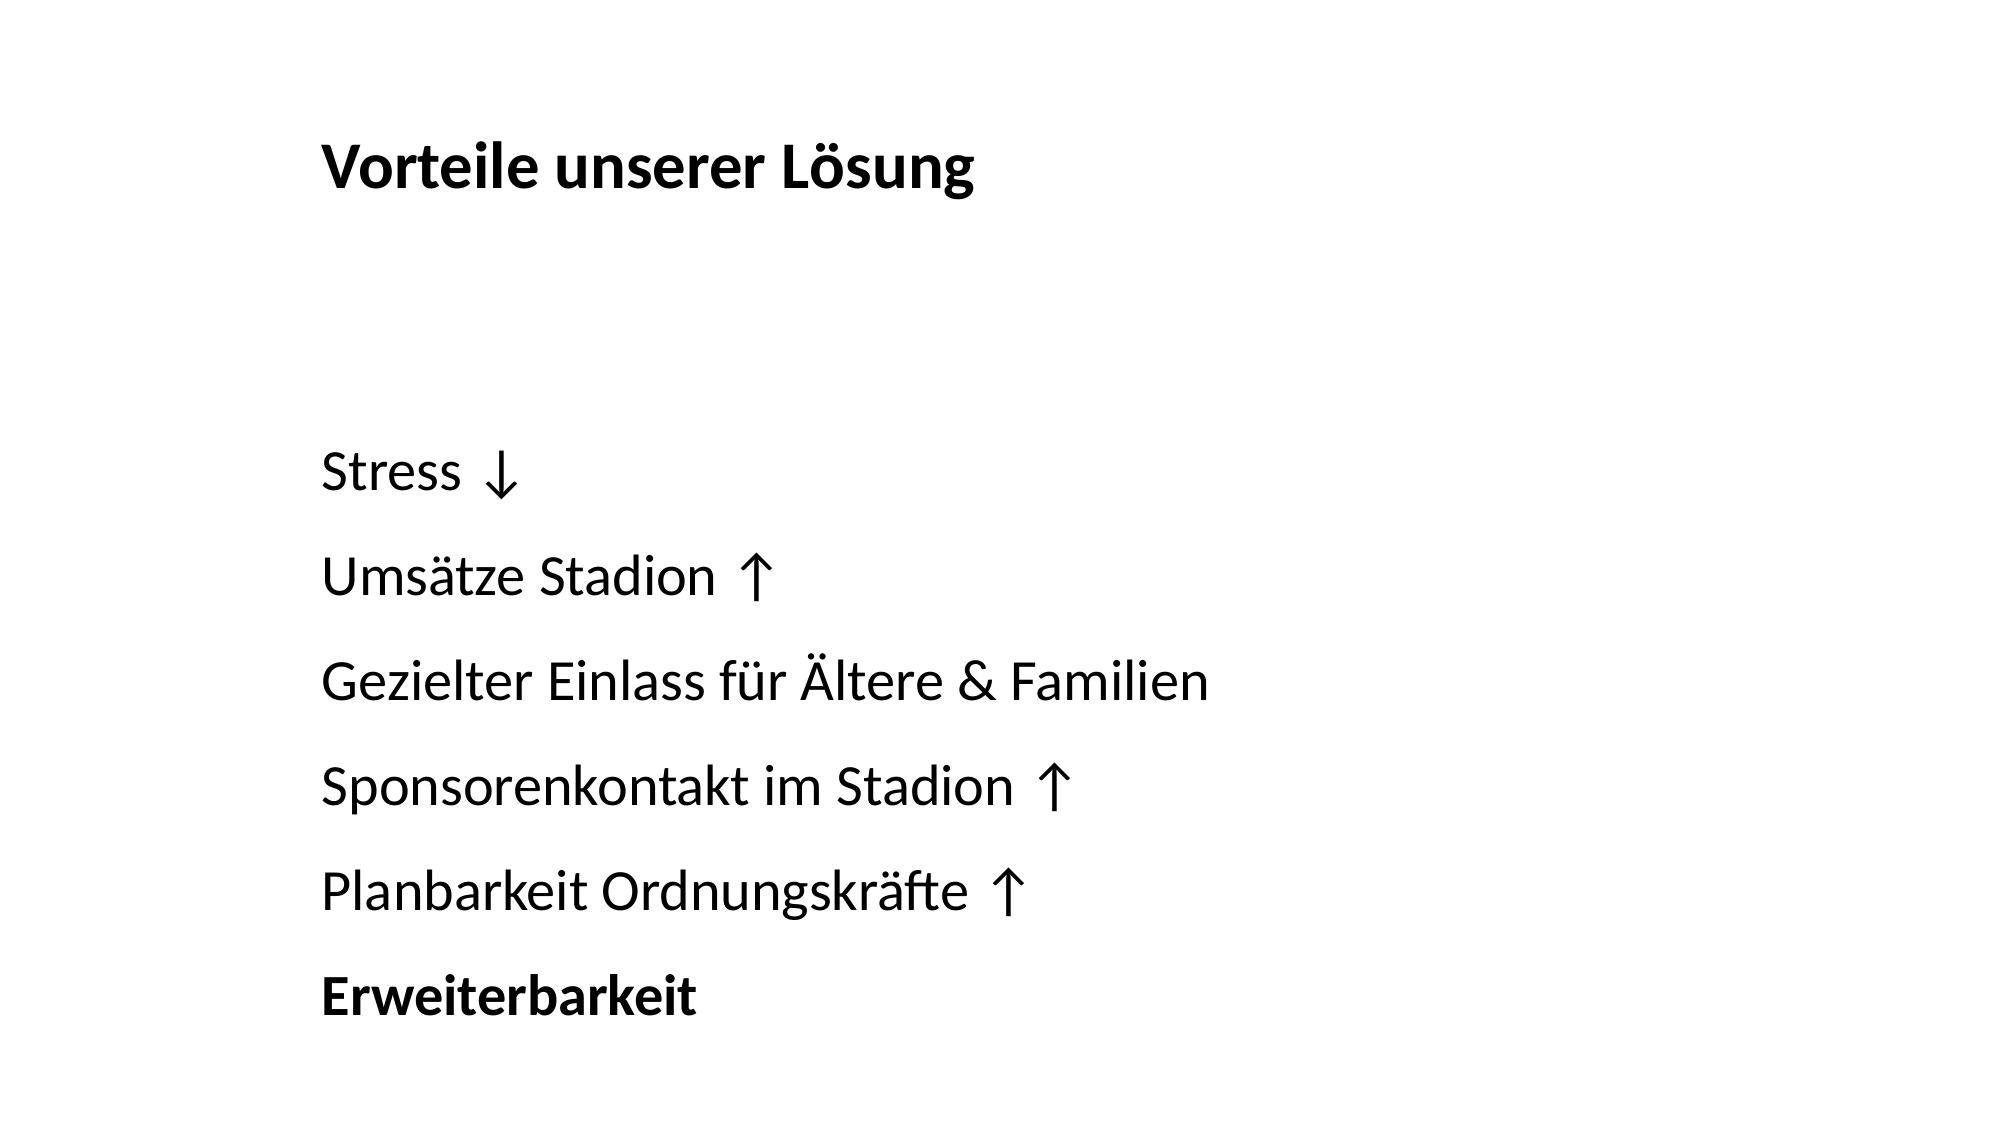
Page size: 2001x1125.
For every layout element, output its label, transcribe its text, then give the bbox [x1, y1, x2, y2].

text_box Vorteile unserer Lösung Stress ↓ Umsätze Stadion ↑ Gezielter Einlass für Ältere & Familien Sponsorenkontakt im Stadion ↑ Planbarkeit Ordnungskräfte ↑ Erweiterbarkeit [307, 114, 1693, 1035]
